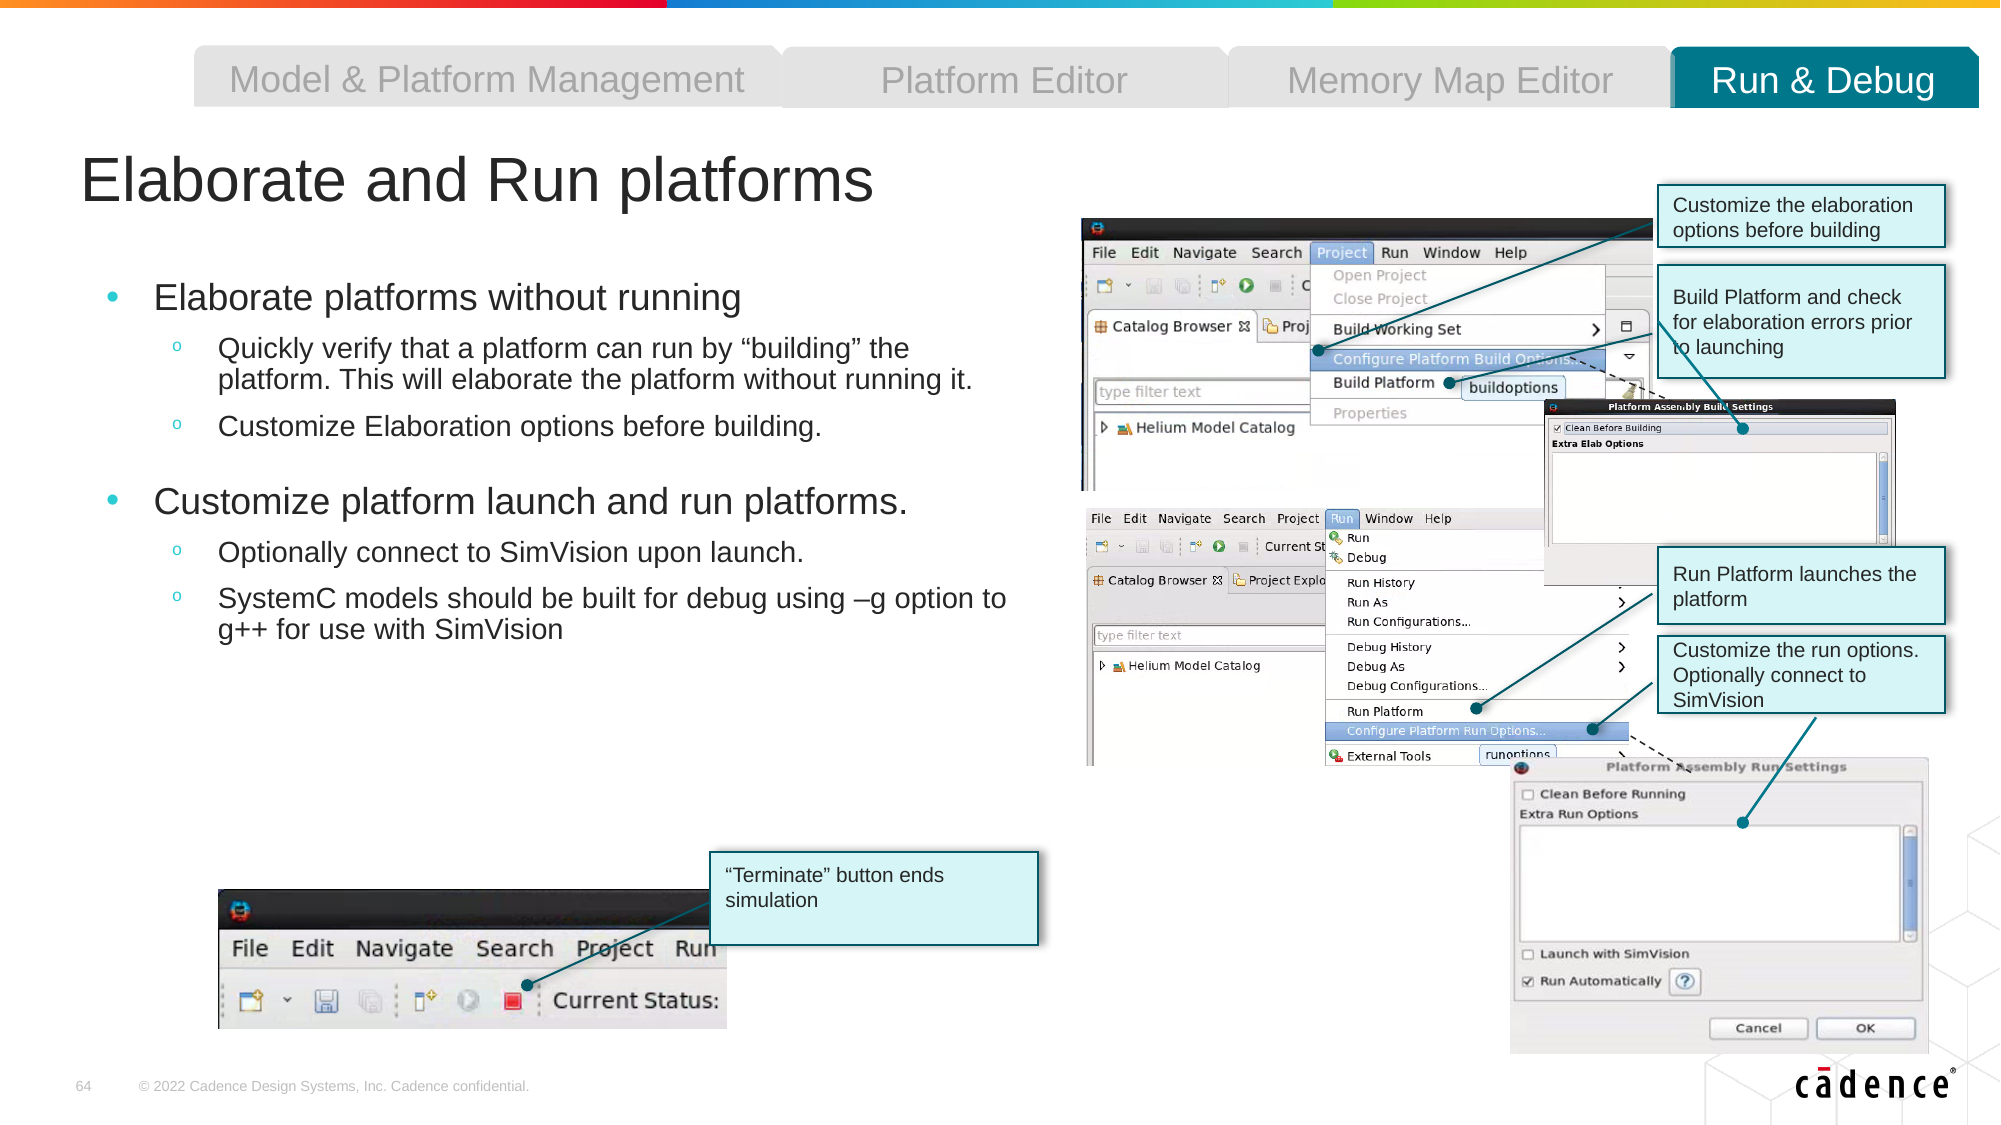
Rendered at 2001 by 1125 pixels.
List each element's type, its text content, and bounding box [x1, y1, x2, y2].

list [73, 260, 1000, 1125]
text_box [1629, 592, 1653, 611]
text_box Customize the run options. Optionally connect to SimVision [1657, 635, 1946, 714]
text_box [1628, 734, 1692, 773]
text_box Build Platform and check for elaboration errors prior to launching [1657, 264, 1946, 379]
text_box “Terminate” button ends simulation [709, 851, 1039, 946]
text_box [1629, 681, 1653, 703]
text_box Elaborate platforms without running Quickly verify that a platform can run by “building” the platform. This will elaborate the platform without running it. Customize Elaboration options before building. Customize platform launch and run platforms. Optionally connect to SimVision upon launch. SystemC models should be built for debug using –g option to g++ for use with SimVision [96, 270, 1024, 770]
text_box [194, 45, 1979, 108]
title Elaborate and Run platforms [73, 140, 1929, 250]
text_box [1742, 717, 1816, 823]
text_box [1742, 377, 1802, 429]
picture [1080, 44, 2000, 1125]
text_box Customize the elaboration options before building [1657, 184, 1946, 248]
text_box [1566, 355, 1685, 407]
picture [218, 889, 727, 1029]
text_box Run Platform launches the platform [1657, 546, 1946, 625]
